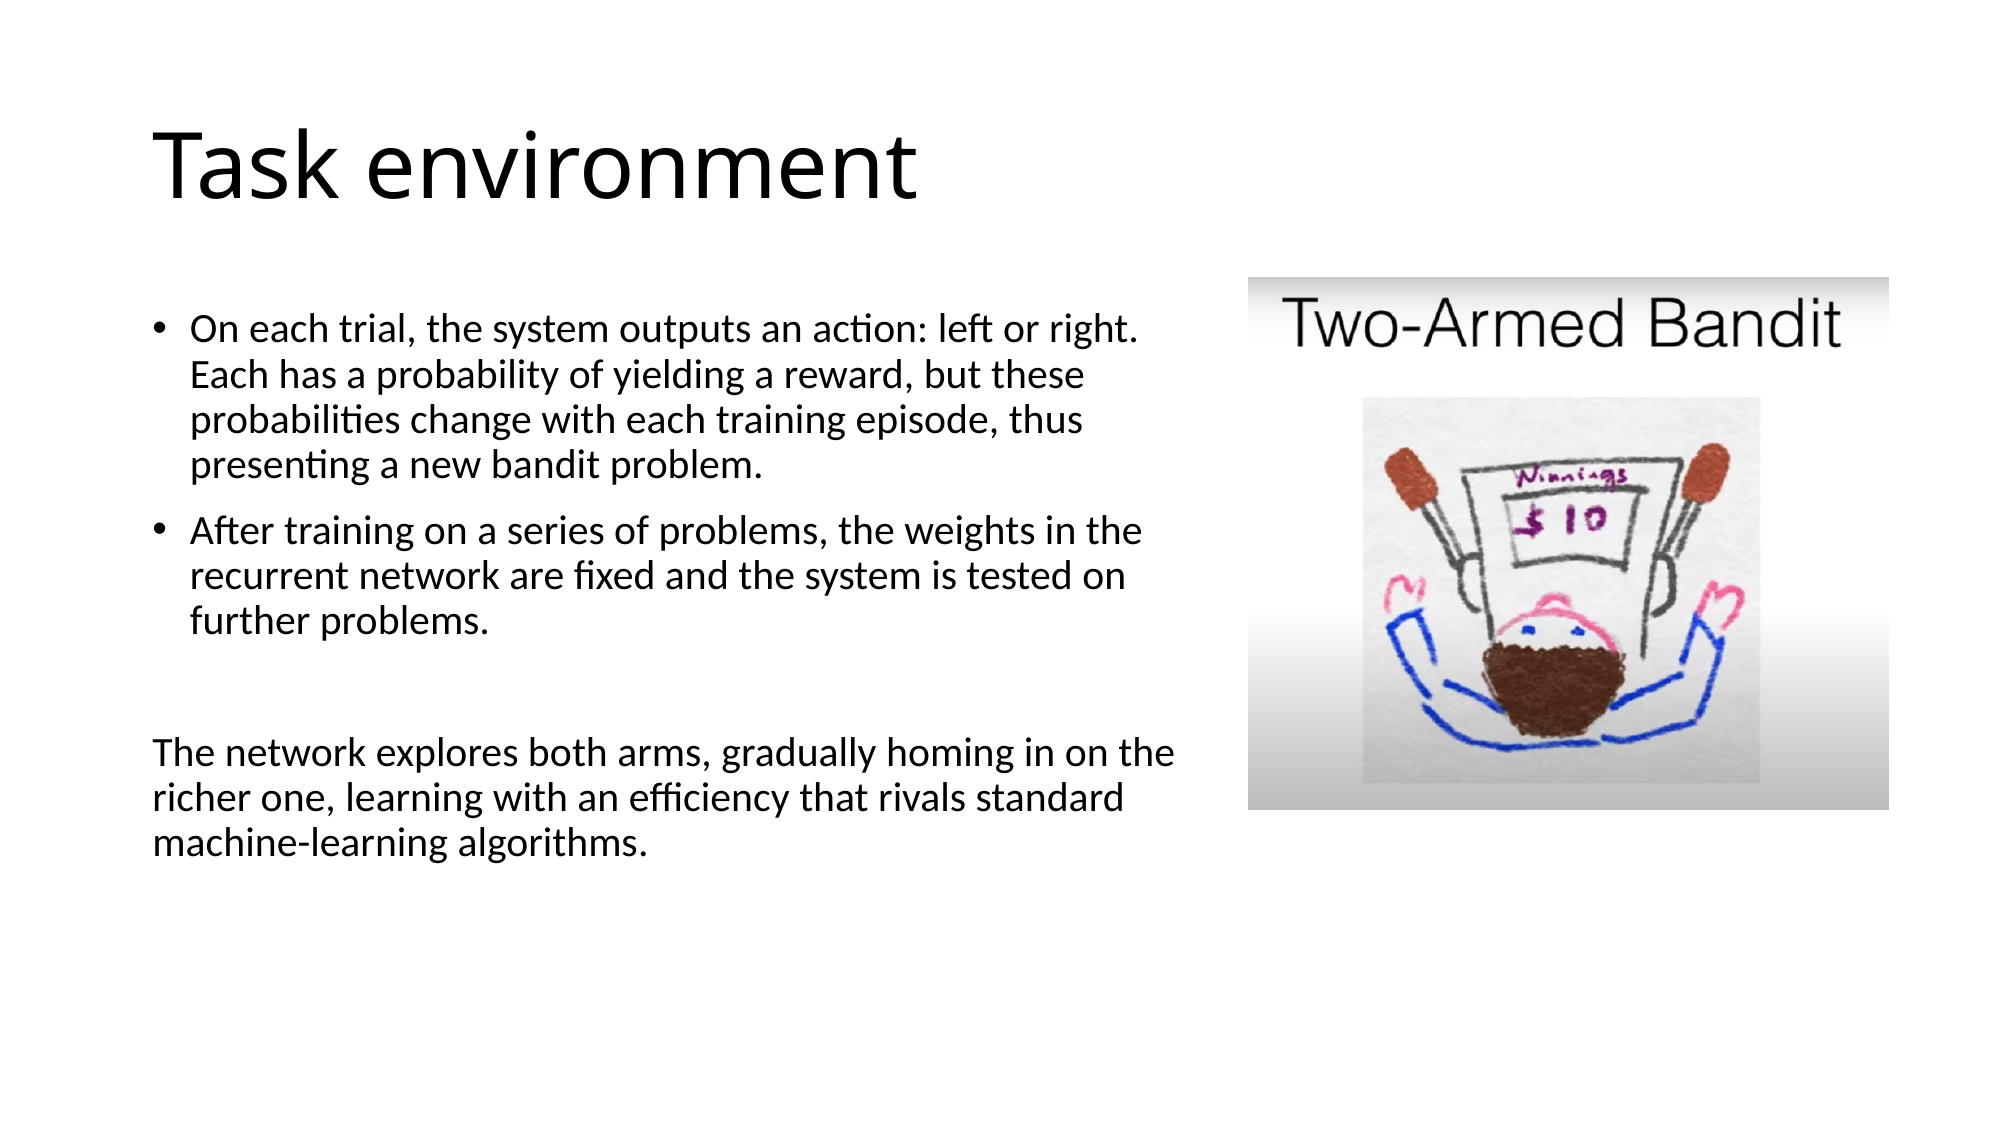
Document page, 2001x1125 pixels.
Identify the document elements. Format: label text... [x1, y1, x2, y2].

list On each trial, the system outputs an action: left or right. Each has a probability of yielding a reward, but these probabilities change with each training episode, thus presenting a new bandit problem. After training on a series of problems, the weights in the recurrent network are fixed and the system is tested on further problems. The network explores both arms, gradually homing in on the richer one, learning with an efficiency that rivals standard machine-learning algorithms. [137, 299, 1193, 1014]
title Task environment [137, 59, 1863, 278]
picture [1248, 277, 1890, 810]
